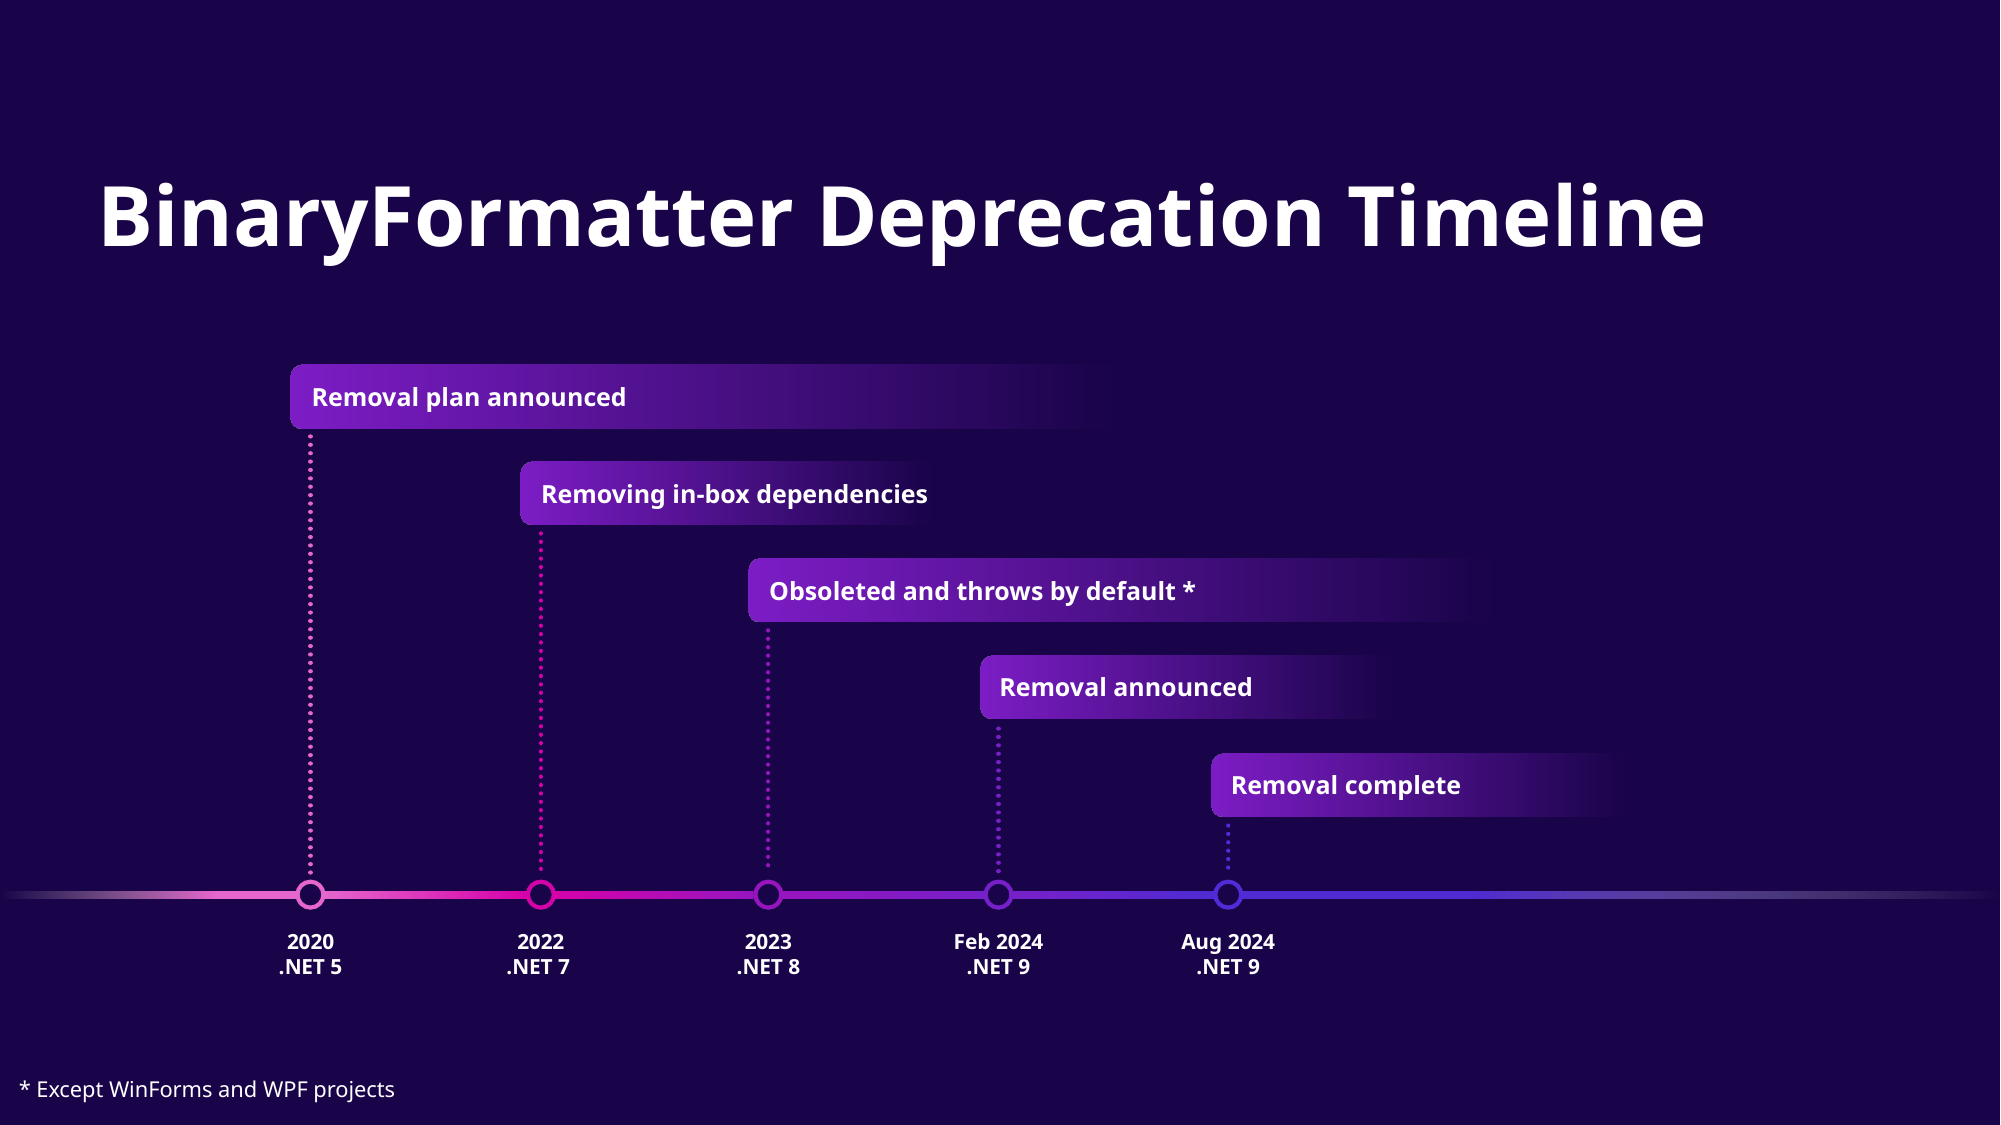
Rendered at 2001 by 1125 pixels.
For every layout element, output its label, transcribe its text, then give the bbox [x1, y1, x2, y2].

list Removing in-box dependencies [541, 478, 956, 539]
list Obsoleted and throws by default * [769, 574, 1245, 636]
list 2020 .NET 5 [246, 928, 375, 979]
list Removal complete [1230, 769, 1580, 800]
list Removal announced [999, 671, 1348, 703]
text_box * Except WinForms and WPF projects [18, 1076, 737, 1103]
list Removal plan announced [311, 381, 661, 412]
list Aug 2024 .NET 9 [1164, 928, 1293, 979]
list Feb 2024 .NET 9 [934, 928, 1063, 979]
title BinaryFormatter Deprecation Timeline [97, 162, 1905, 264]
list 2023 .NET 8 [704, 928, 833, 979]
list 2022 .NET 7 [476, 928, 605, 979]
